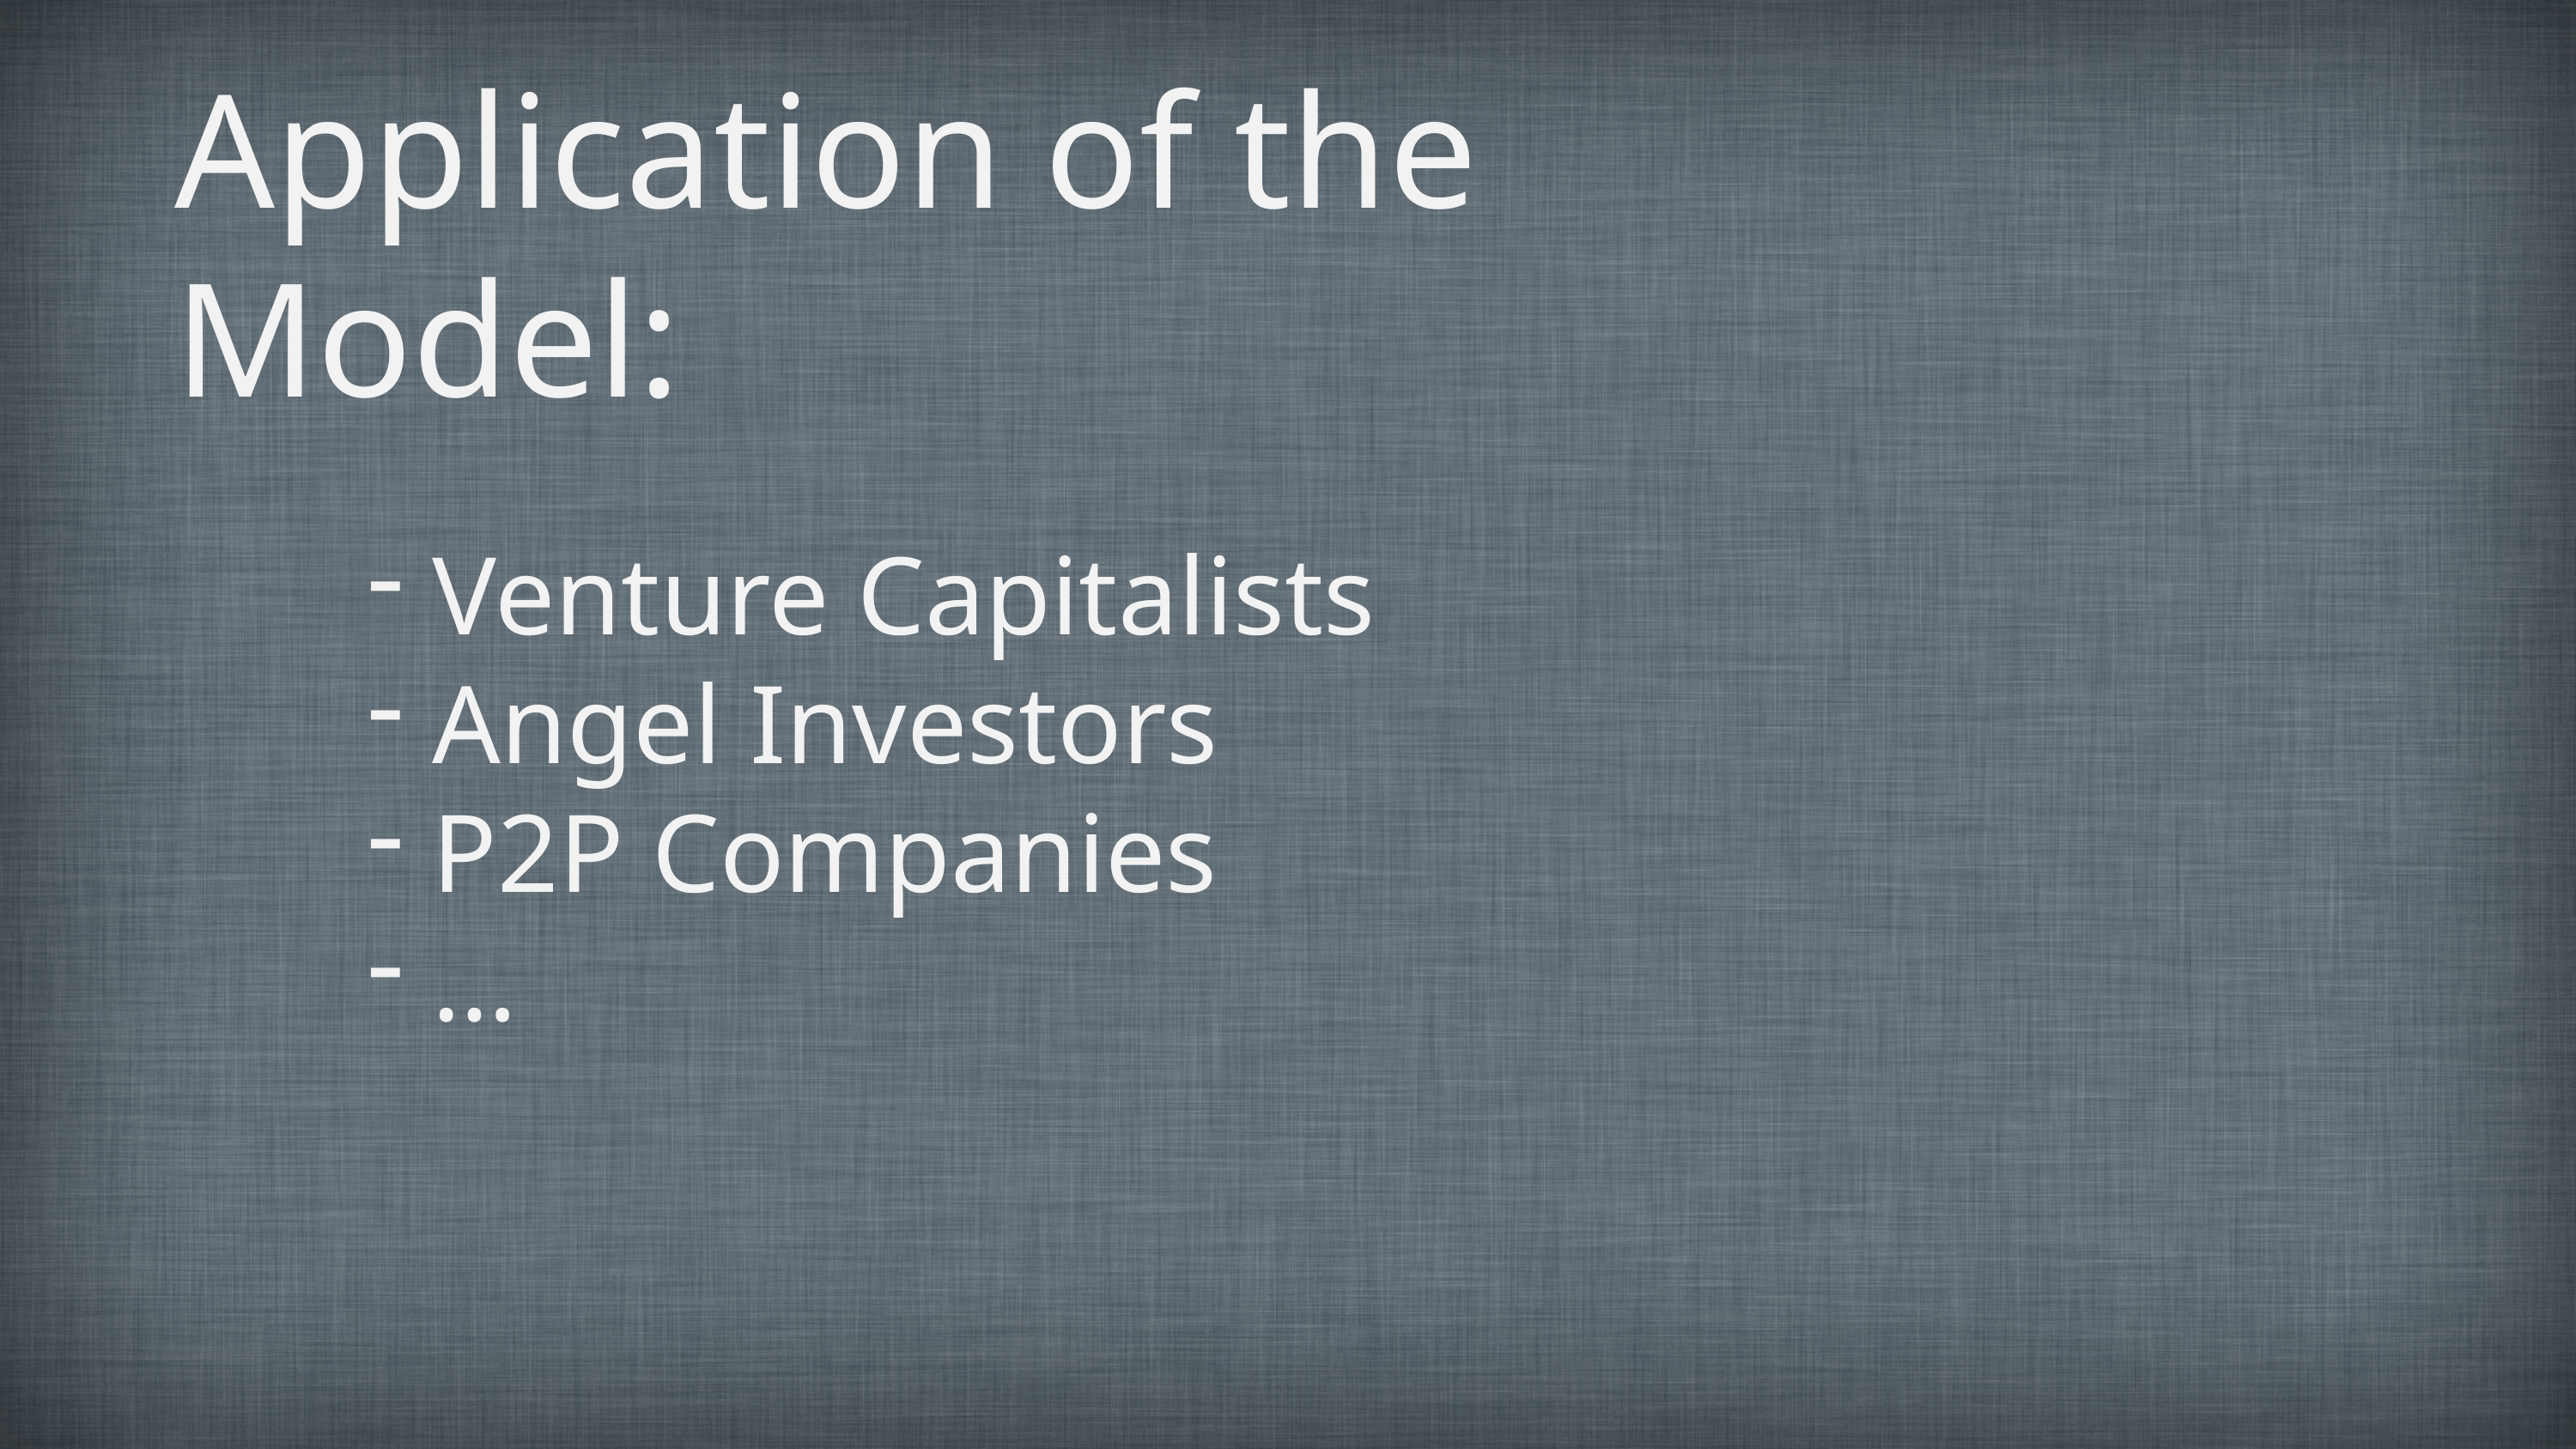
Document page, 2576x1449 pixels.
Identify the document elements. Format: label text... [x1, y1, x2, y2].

picture [0, 0, 2576, 1449]
text_box Venture Capitalists Angel Investors P2P Companies … [355, 521, 1389, 1050]
list Application of the Model: [151, 176, 1897, 440]
